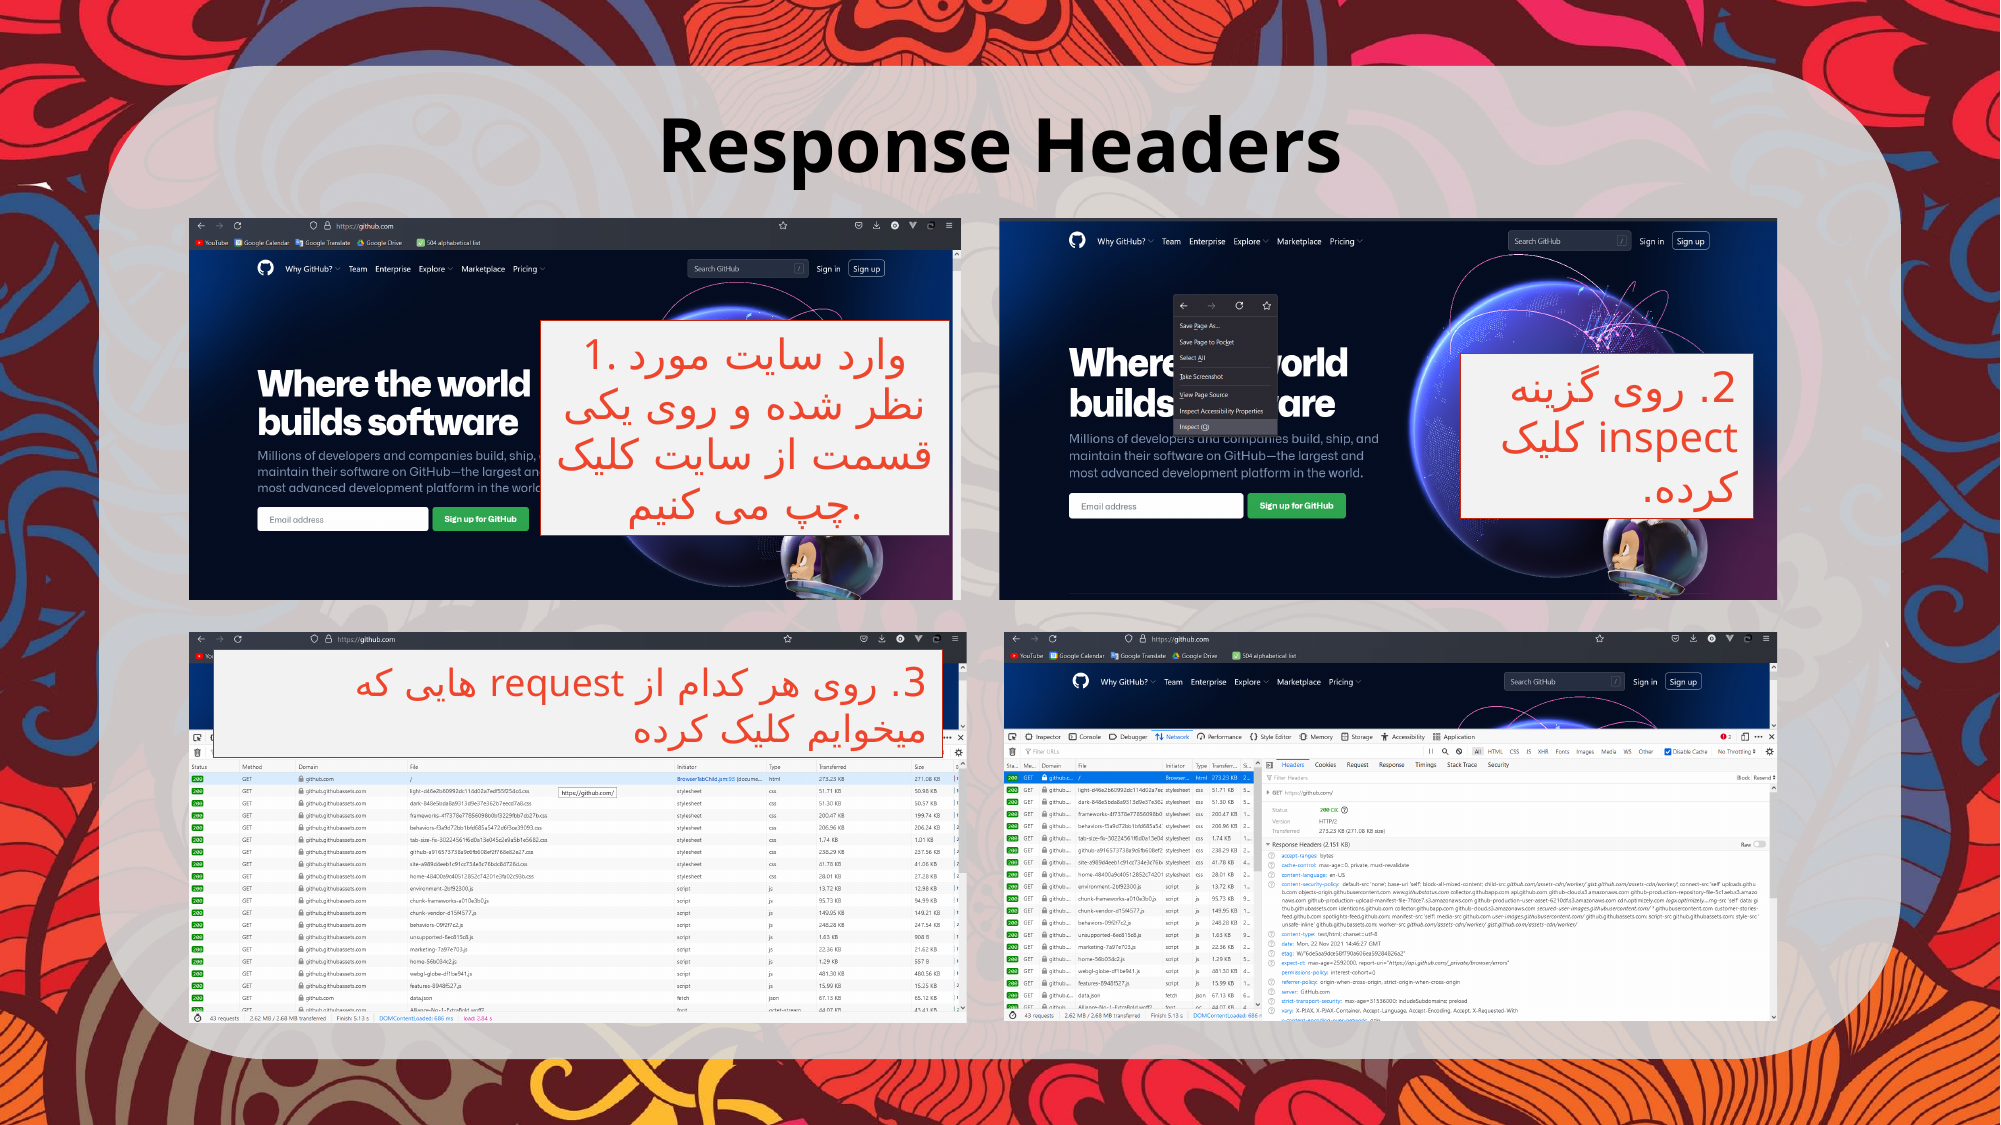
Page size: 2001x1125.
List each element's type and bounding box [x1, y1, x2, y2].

picture [0, 0, 2000, 1125]
list [188, 218, 967, 600]
